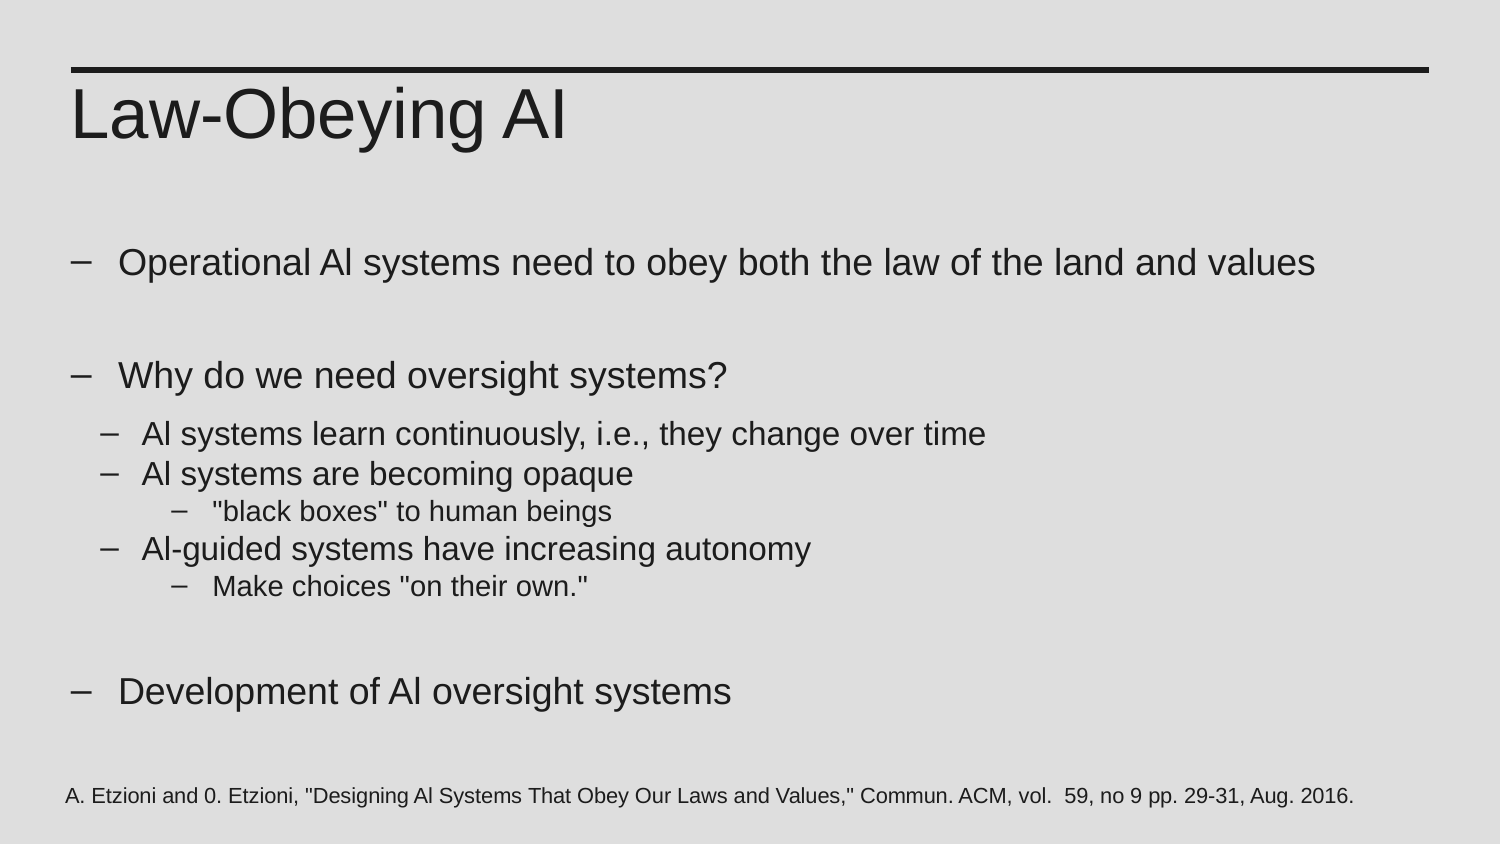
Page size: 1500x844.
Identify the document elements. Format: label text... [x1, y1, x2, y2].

list Law-Obeying AI [70, 67, 1430, 183]
list Operational Al systems need to obey both the law of the land and values Why do we need oversight systems? Al systems learn continuously, i.e., they change over time Al systems are becoming opaque "black boxes" to human beings Al-guided systems have increasing autonomy Make choices "on their own." Development of Al oversight systems [70, 237, 1410, 713]
text_box A. Etzioni and 0. Etzioni, "Designing Al Systems That Obey Our Laws and Values," Commun. ACM, vol. 59, no 9 pp. 29-31, Aug. 2016. [50, 774, 1450, 842]
